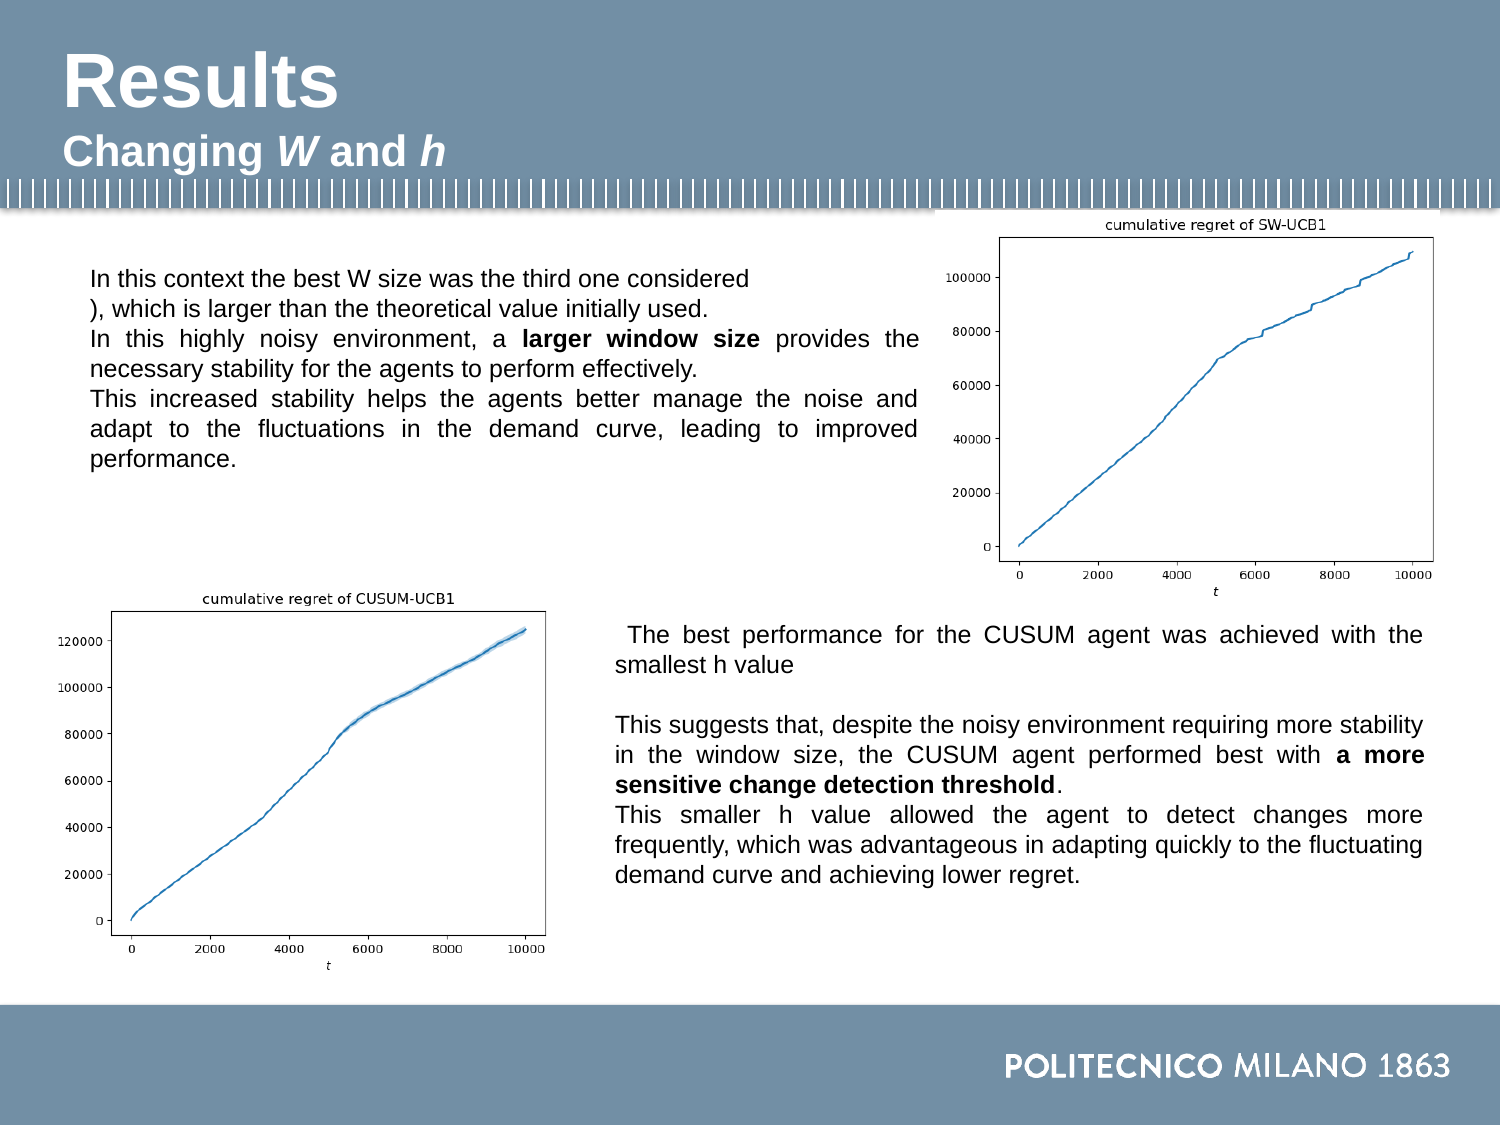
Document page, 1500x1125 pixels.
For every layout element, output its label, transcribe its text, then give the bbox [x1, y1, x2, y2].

text_box Results Changing W and h [47, 22, 1455, 190]
picture [999, 1041, 1456, 1089]
picture [934, 210, 1441, 607]
picture [47, 584, 553, 981]
